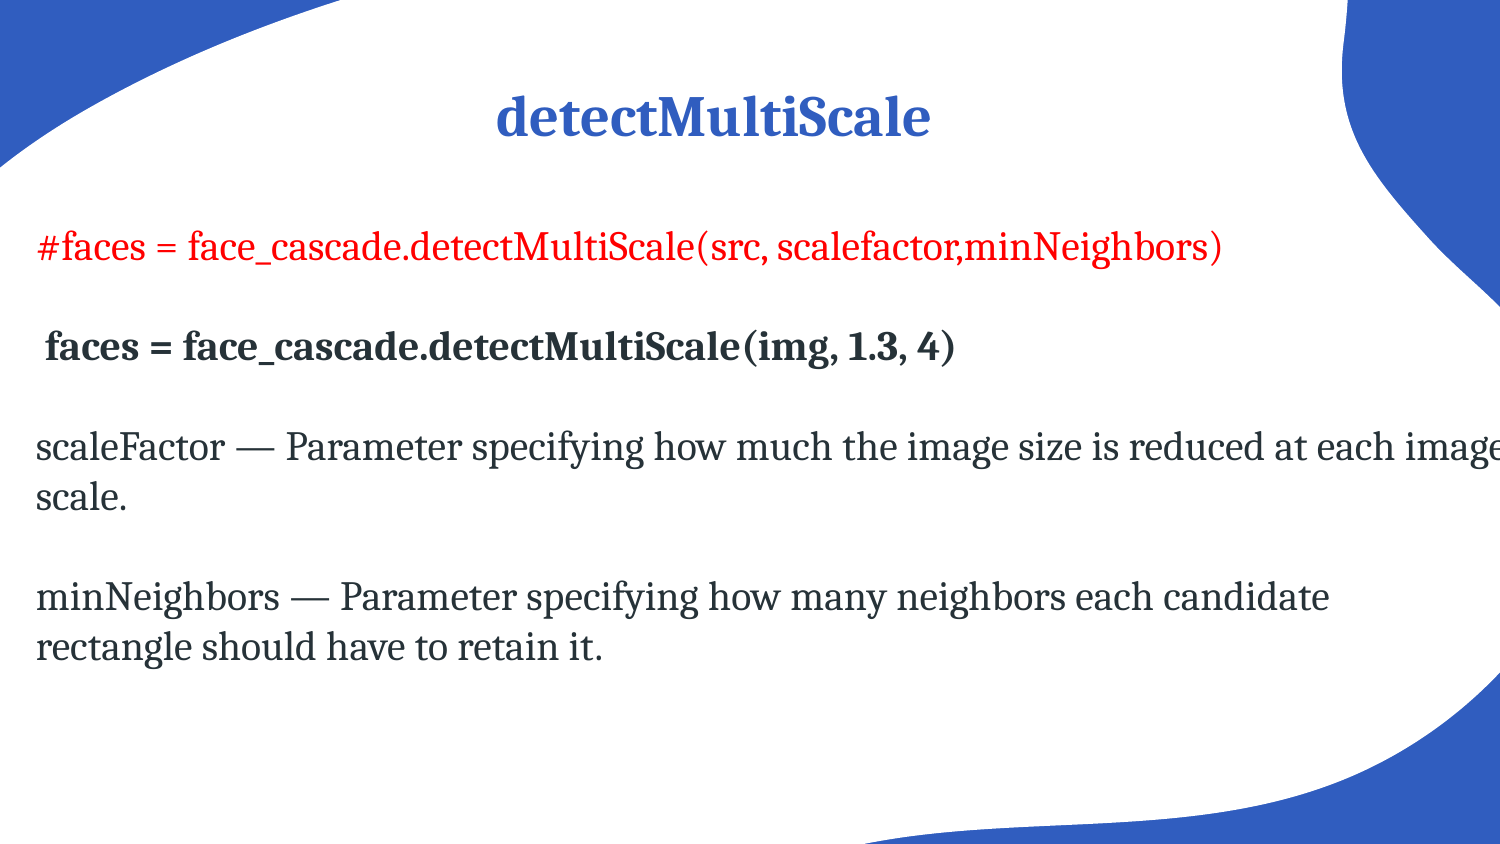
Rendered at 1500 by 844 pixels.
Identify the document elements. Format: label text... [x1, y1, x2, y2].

title detectMultiScale [172, 63, 1258, 158]
text_box #faces = face_cascade.detectMultiScale(src, scalefactor,minNeighbors) faces = face_cascade.detectMultiScale(img, 1.3, 4) scaleFactor — Parameter specifying how much the image size is reduced at each image scale. minNeighbors — Parameter specifying how many neighbors each candidate rectangle should have to retain it. [0, 203, 1500, 824]
